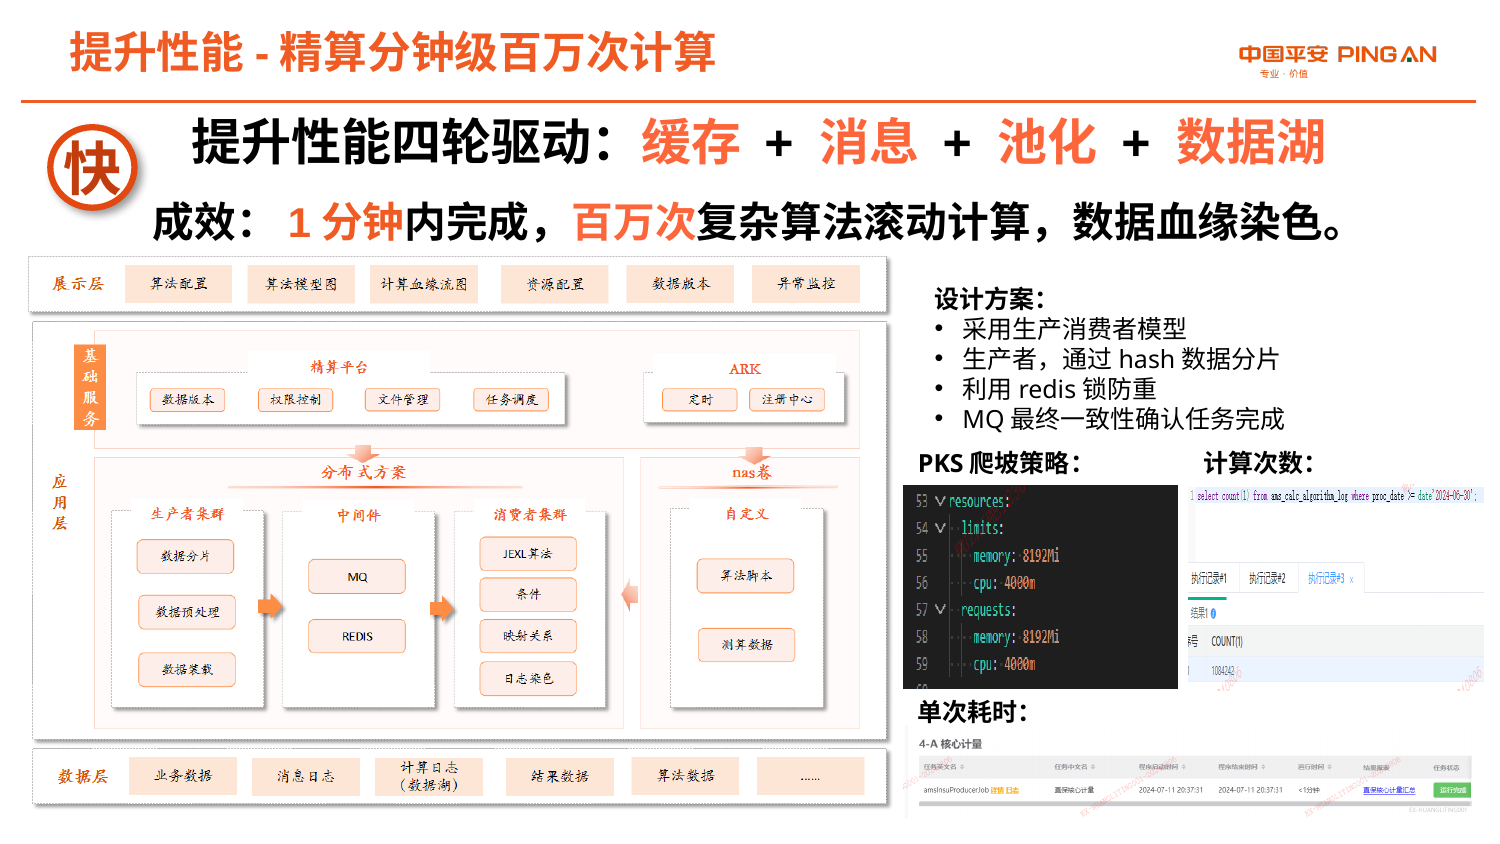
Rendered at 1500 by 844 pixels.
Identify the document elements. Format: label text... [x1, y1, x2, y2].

picture [26, 254, 894, 811]
text_box 单次耗时： [903, 689, 1064, 725]
text_box 计算次数： [1188, 440, 1350, 484]
text_box 提升性能四轮驱动：缓存 + 消息 + 池化 + 数据湖 成效：1分钟内完成，百万次复杂算法滚动计算，数据血缘染色。 [0, 73, 1500, 254]
text_box 快 [50, 127, 135, 208]
picture [902, 725, 1472, 818]
picture [1224, 31, 1451, 93]
picture [902, 485, 1178, 689]
text_box PKS爬坡策略： [903, 440, 1109, 485]
text_box 设计方案： 采用生产消费者模型 生产者，通过hash数据分片 利用redis锁防重 MQ最终一致性确认任务完成 [926, 247, 1419, 512]
text_box 提升性能-精算分钟级百万次计算 [67, 23, 1009, 73]
picture [1188, 484, 1484, 691]
